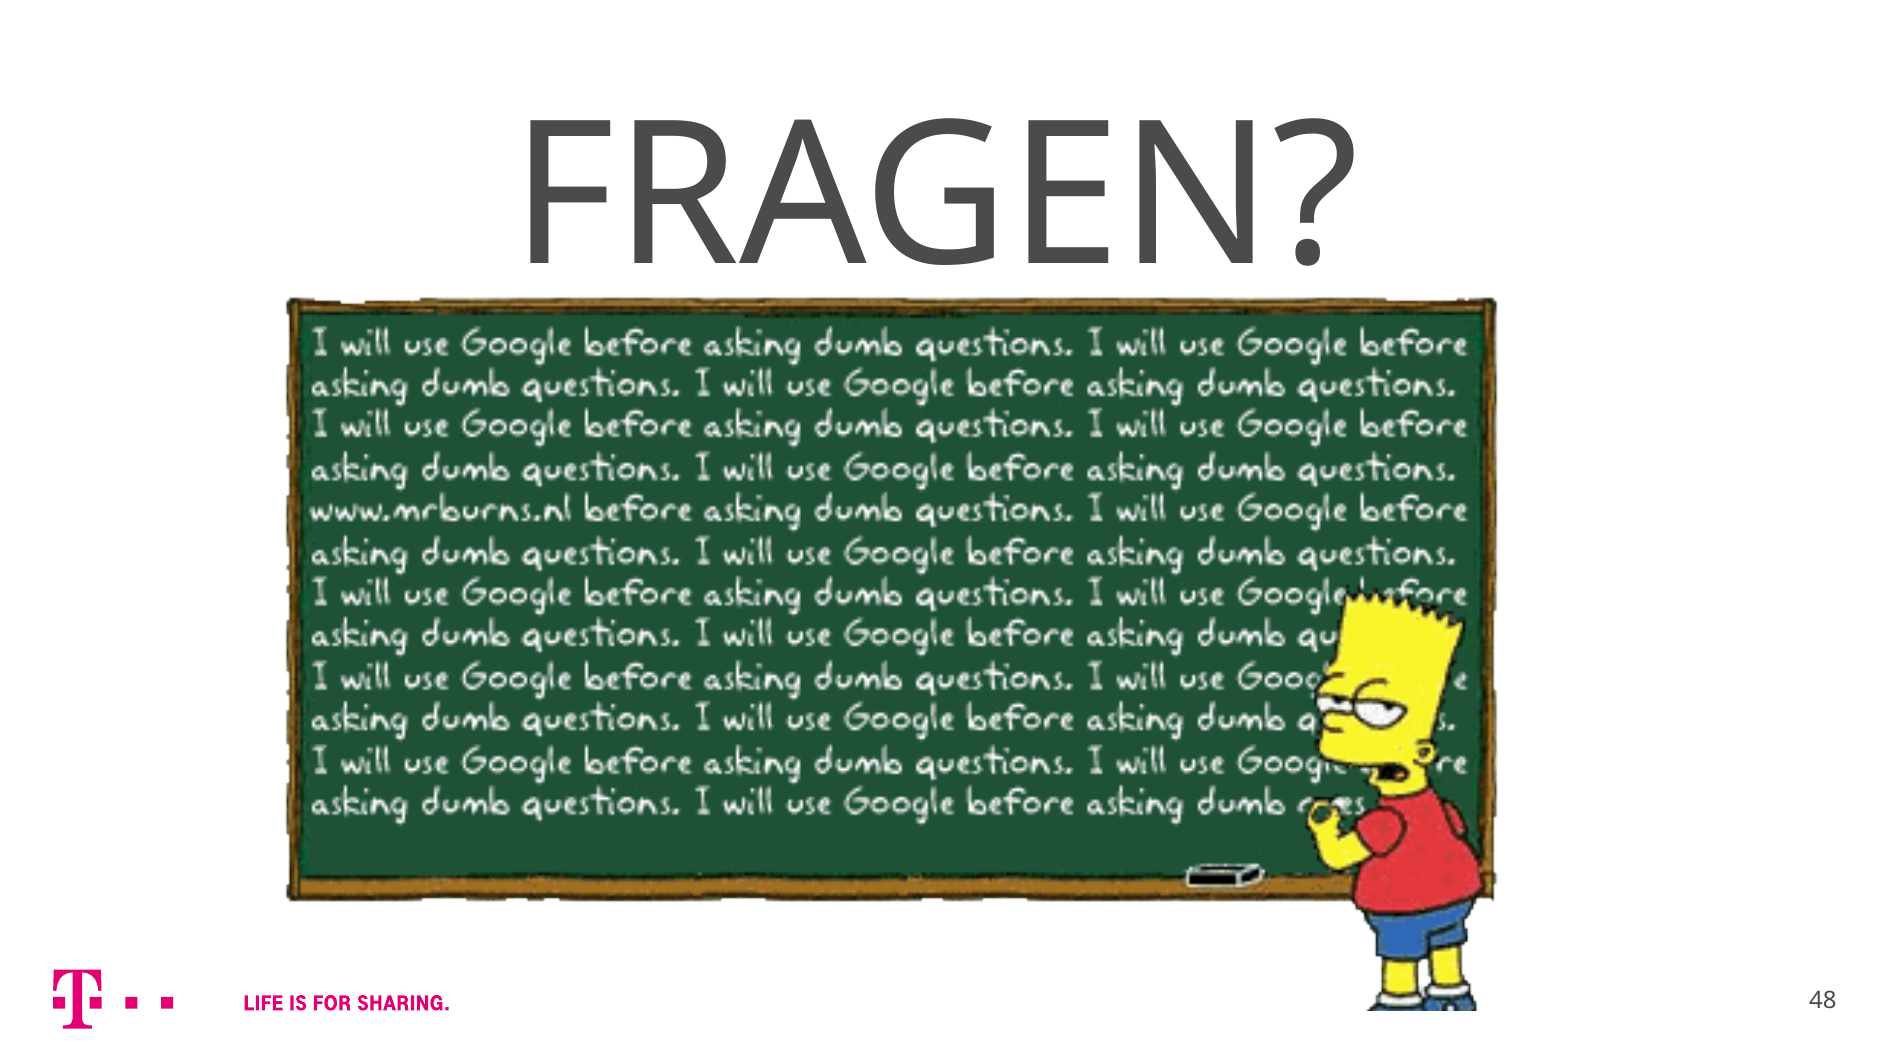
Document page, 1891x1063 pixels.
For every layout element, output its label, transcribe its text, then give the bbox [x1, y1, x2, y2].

slide_number 48 [1776, 978, 1837, 1024]
text_box FRAGEN? [499, 47, 1371, 276]
picture [251, 278, 1533, 1011]
